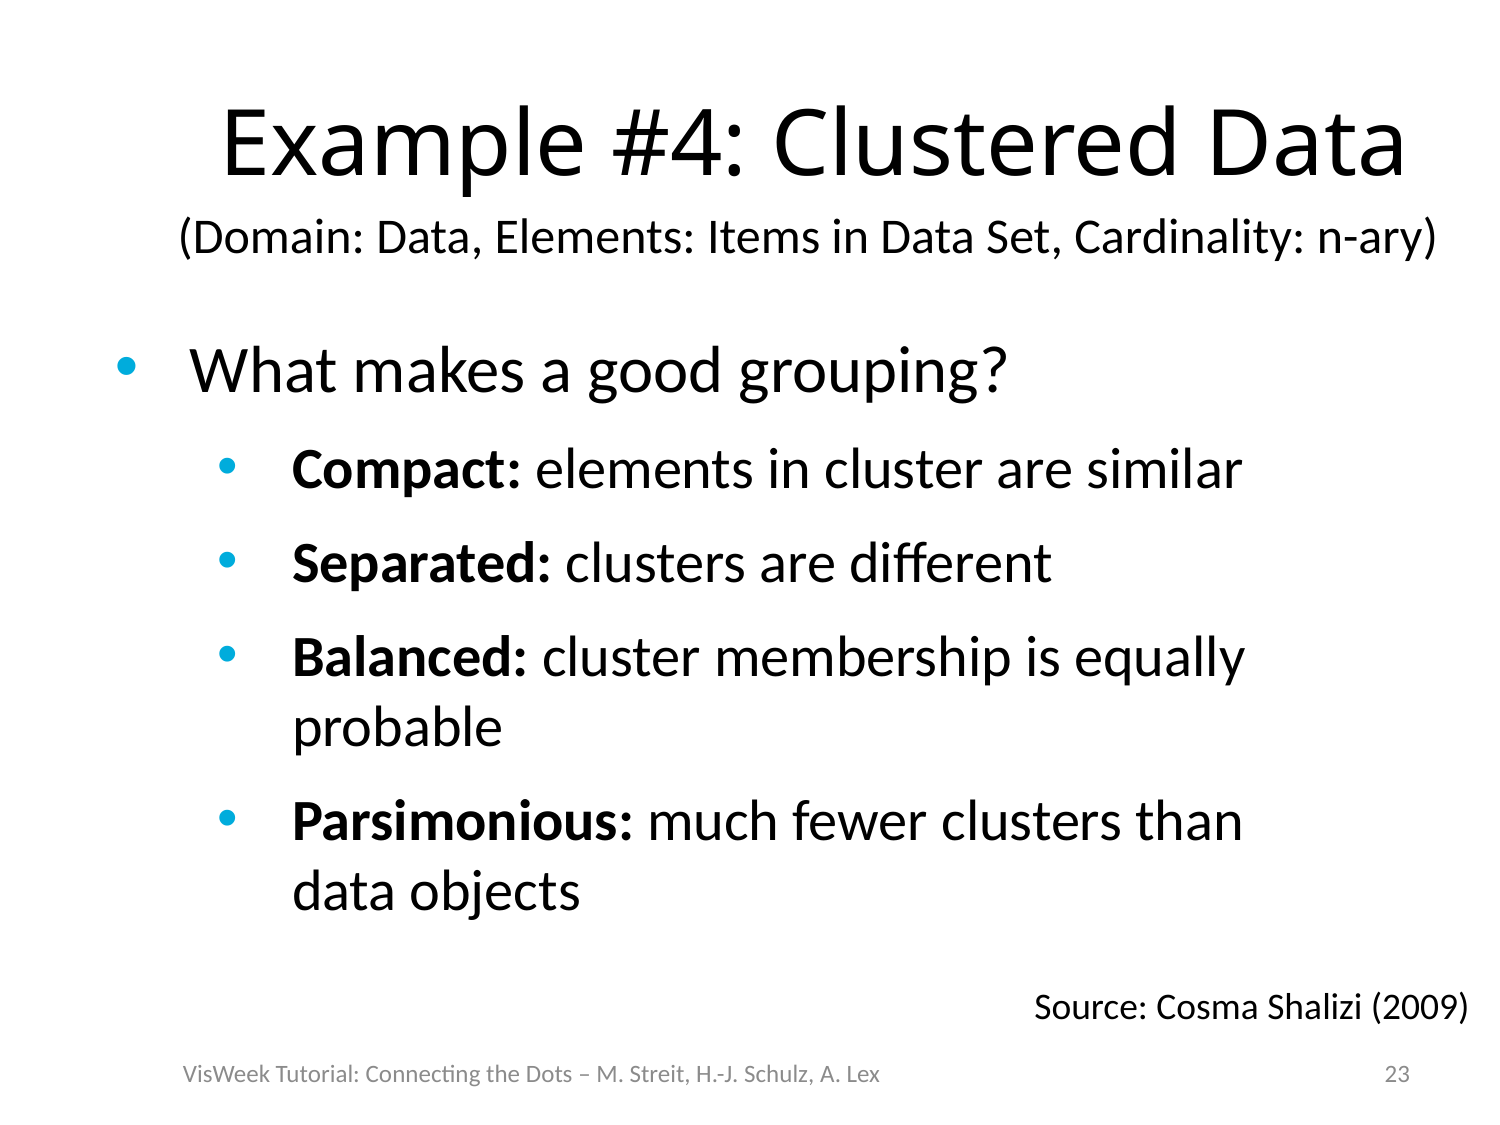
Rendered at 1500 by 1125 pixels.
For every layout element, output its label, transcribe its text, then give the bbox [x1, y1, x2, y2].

text_box Source: Cosma Shalizi (2009) [868, 974, 1485, 1035]
footer VisWeek Tutorial: Connecting the Dots – M. Streit, H.-J. Schulz, A. Lex [76, 1042, 988, 1103]
list What makes a good grouping? Compact: elements in cluster are similar Separated: clusters are different Balanced: cluster membership is equally probable Parsimonious: much fewer clusters than data objects [99, 271, 1341, 1005]
text_box (Domain: Data, Elements: Items in Data Set, Cardinality: n-ary) [41, 196, 1454, 271]
slide_number 23 [1074, 1042, 1425, 1103]
title Example #4: Clustered Data [64, 45, 1425, 196]
